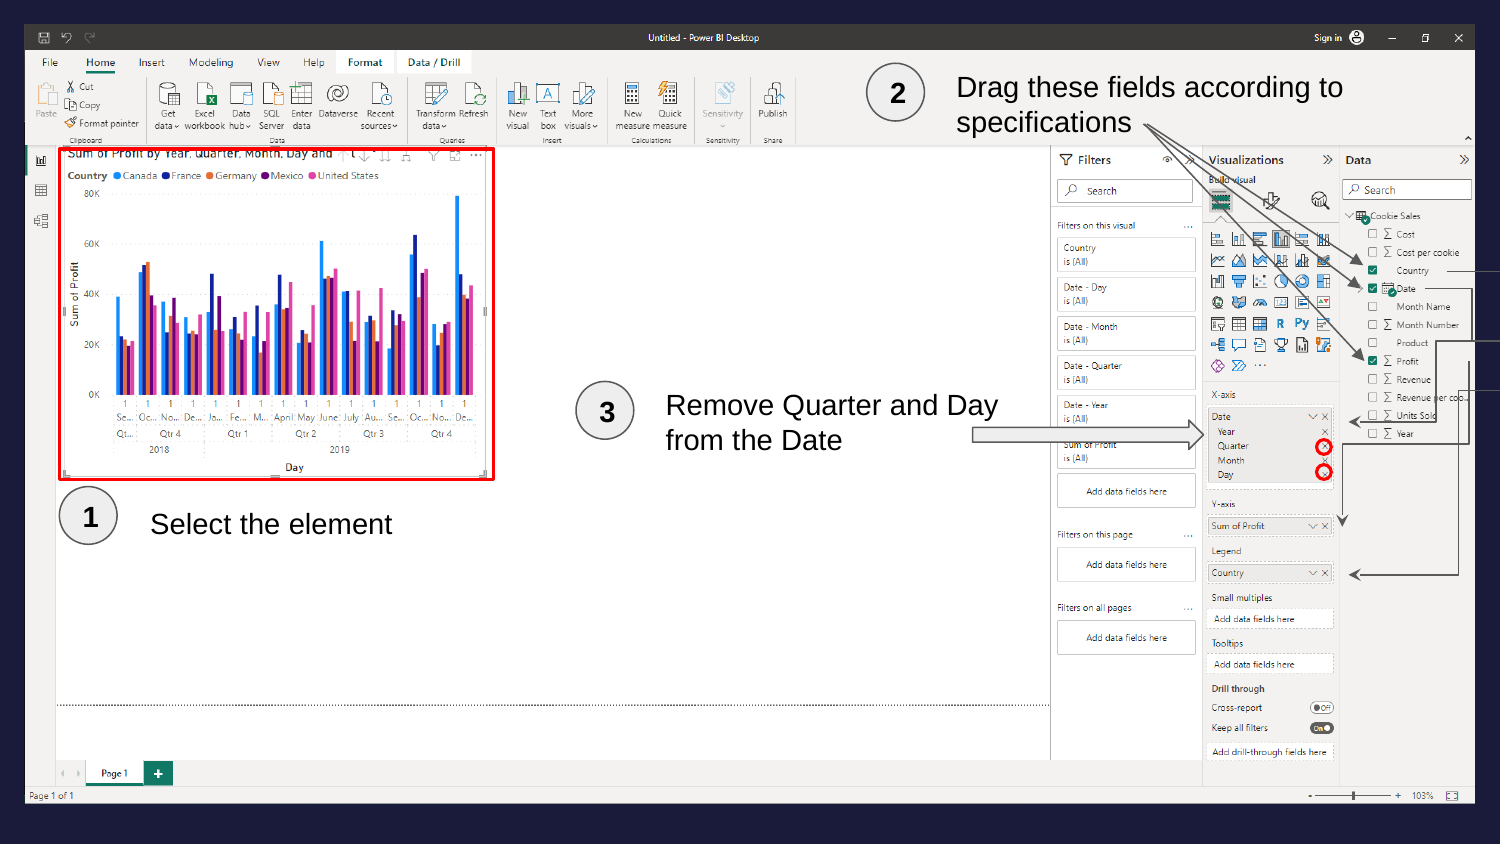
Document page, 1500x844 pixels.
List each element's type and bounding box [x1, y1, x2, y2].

text_box [1348, 288, 1500, 423]
text_box [1348, 430, 1500, 575]
picture [24, 24, 1476, 805]
text_box [1144, 123, 1365, 362]
text_box [1348, 271, 1500, 288]
text_box [1322, 380, 1489, 508]
